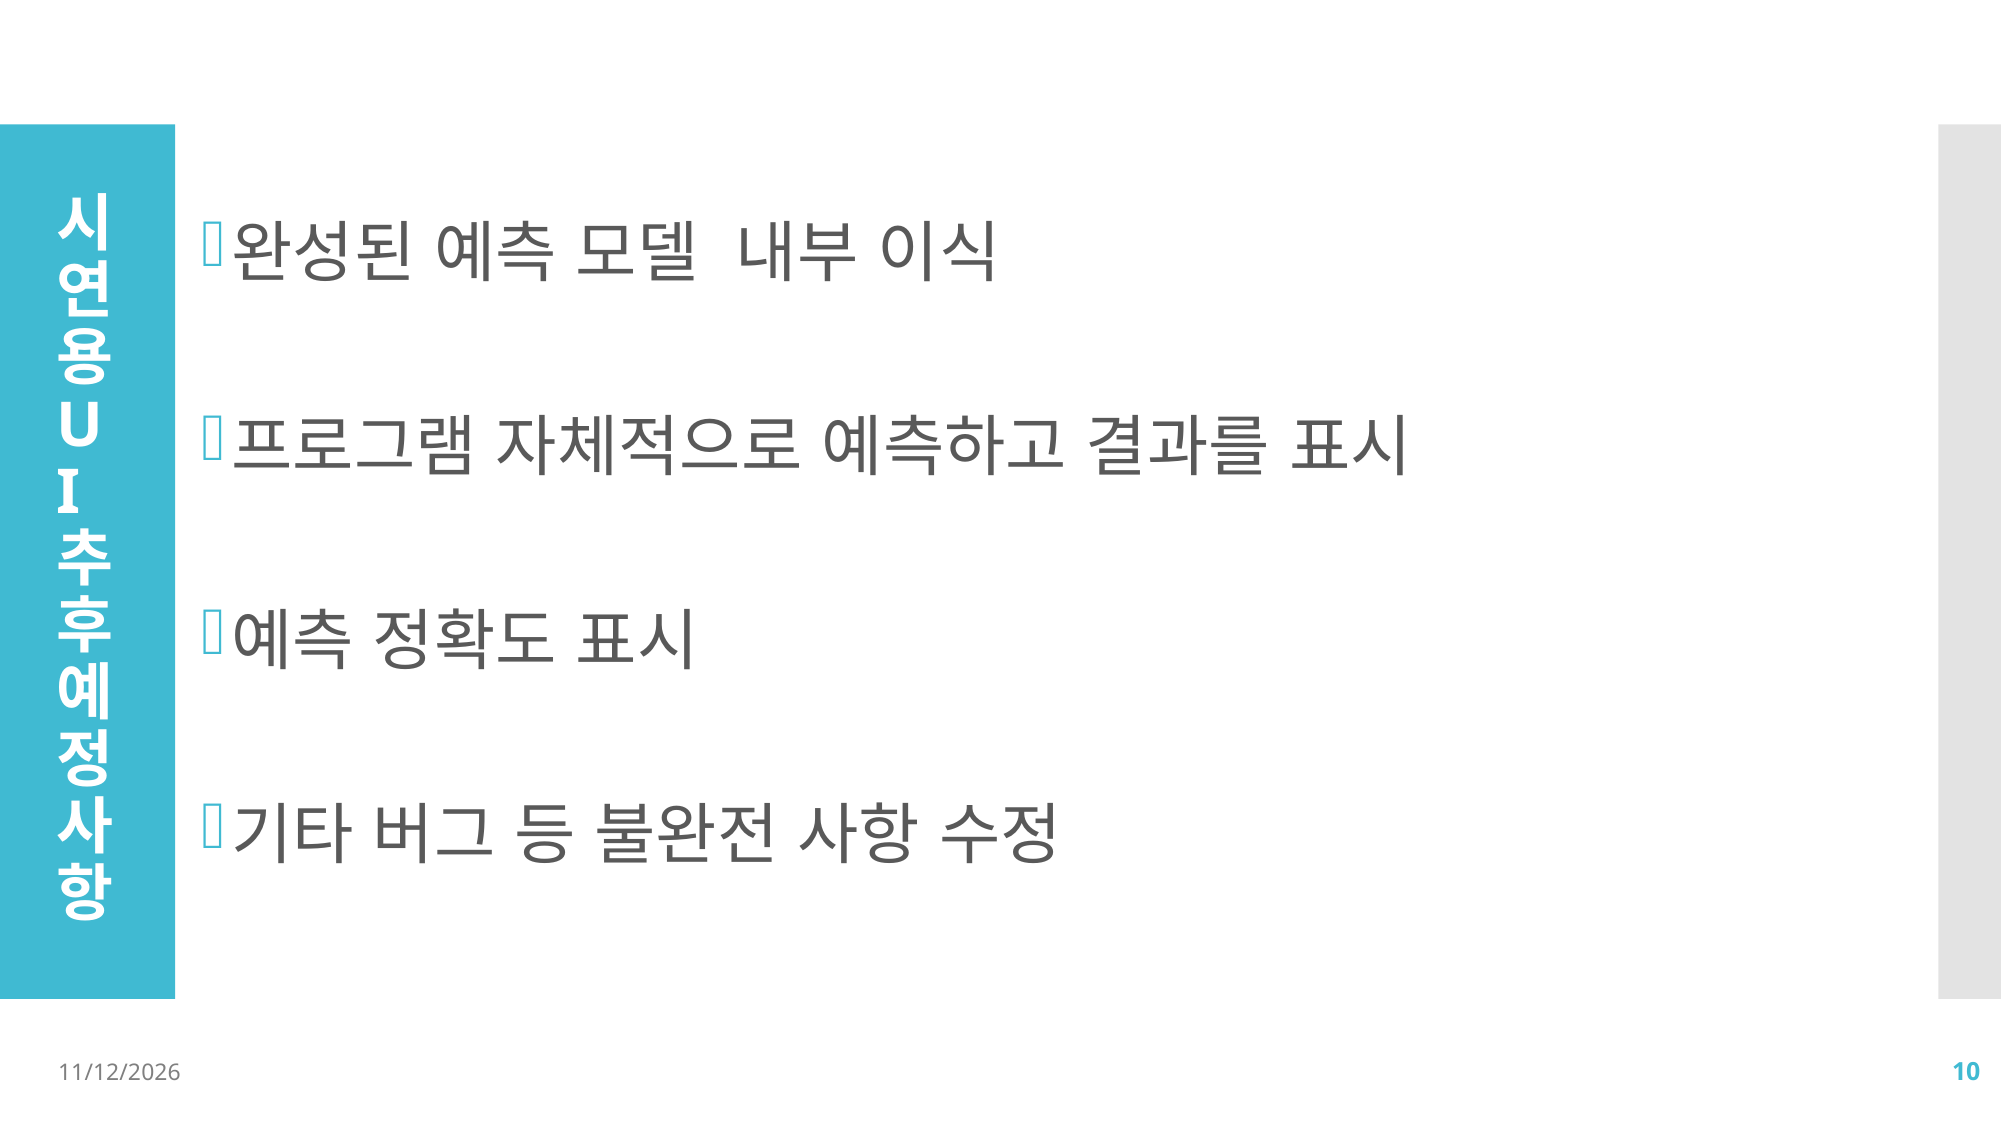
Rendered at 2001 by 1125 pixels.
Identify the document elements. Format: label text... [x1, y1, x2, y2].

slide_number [43, 1042, 493, 1103]
list 완성된 예측 모델 내부 이식 프로그램 자체적으로 예측하고 결과를 표시 예측 정확도 표시 기타 버그 등 불완전 사항 수정 [186, 102, 1870, 988]
slide_number 10 [1744, 1042, 1996, 1103]
title 시연용 UI 추후 예정사항 [41, 184, 138, 940]
